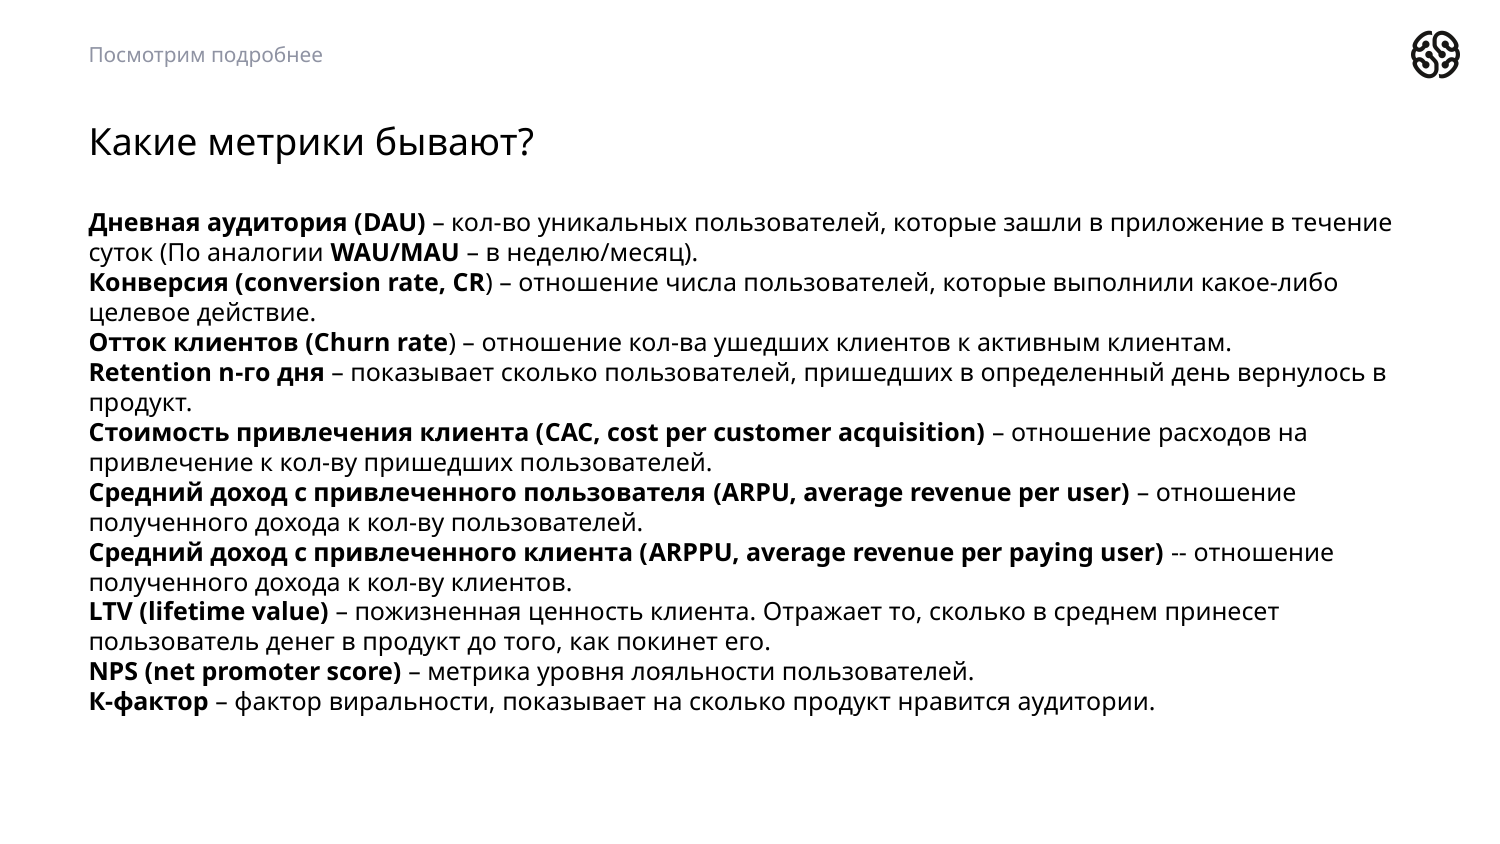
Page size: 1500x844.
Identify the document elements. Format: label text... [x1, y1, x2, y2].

picture [1411, 30, 1460, 79]
subtitle Дневная аудитория (DAU) – кол-во уникальных пользователей, которые зашли в приложение в течение суток (По аналогии WAU/MAU – в неделю/месяц). Конверсия (conversion rate, CR) – отношение числа пользователей, которые выполнили какое-либо целевое действие. Отток клиентов (Churn rate) – отношение кол-ва ушедших клиентов к активным клиентам. Retention n-го дня – показывает сколько пользователей, пришедших в определенный день вернулось в продукт. Стоимость привлечения клиента (CAC, cost per customer acquisition) – отношение расходов на привлечение к кол-ву пришедших пользователей. Средний доход с привлеченного пользователя (ARPU, average revenue per user) – отношение полученного дохода к кол-ву пользователей. Средний доход с привлеченного клиента (ARPPU, average revenue per paying user) -- отношение полученного дохода к кол-ву клиентов. LTV (lifetime value) – пожизненная ценность клиента. Отражает то, сколько в среднем принесет пользователь денег в продукт до того, как покинет его. NPS (net promoter score) – метрика уровня лояльности пользователей. К-фактор – фактор виральности, показывает на сколько продукт нравится аудитории. [88, 206, 1412, 739]
subtitle Посмотрим подробнее [88, 24, 1066, 84]
title Какие метрики бывают? [88, 118, 1412, 206]
